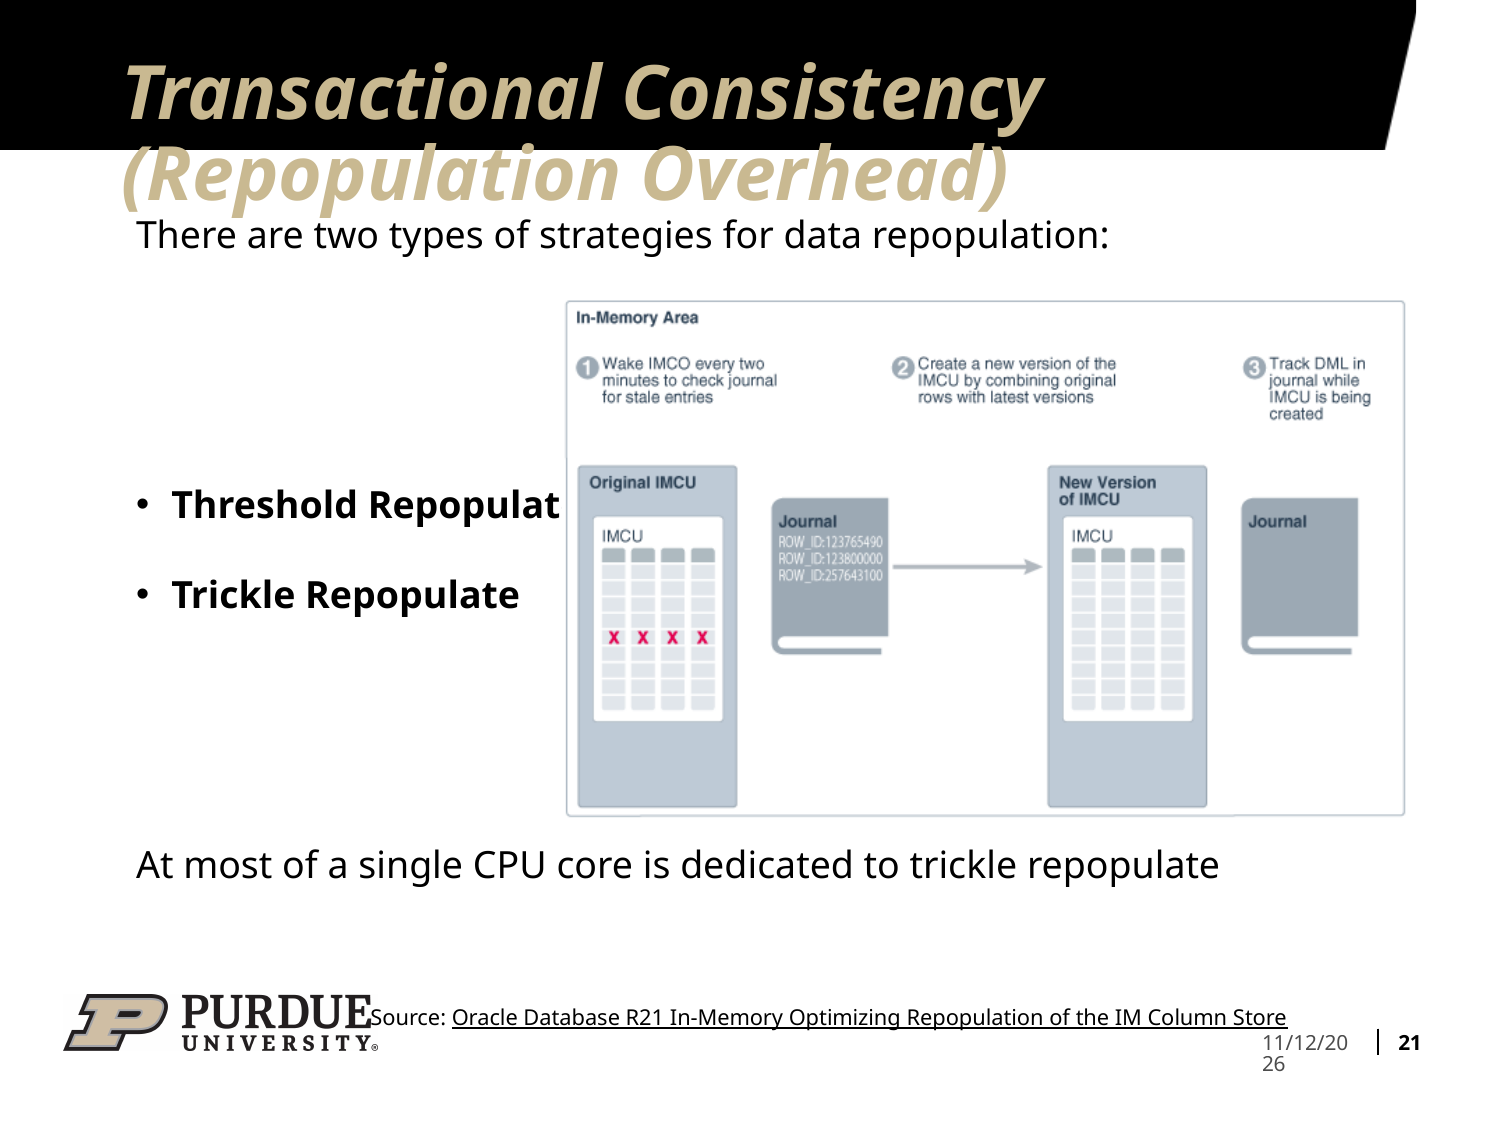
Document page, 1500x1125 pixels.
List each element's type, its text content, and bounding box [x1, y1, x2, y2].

picture [63, 994, 378, 1051]
title Transactional Consistency (Repopulation Overhead) [118, 51, 1260, 119]
slide_number 21 [1380, 1013, 1441, 1074]
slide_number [1247, 1017, 1375, 1071]
text_box Source: Oracle Database R21 In-Memory Optimizing Repopulation of the IM Column Store [355, 995, 1303, 1041]
picture [562, 290, 1411, 834]
